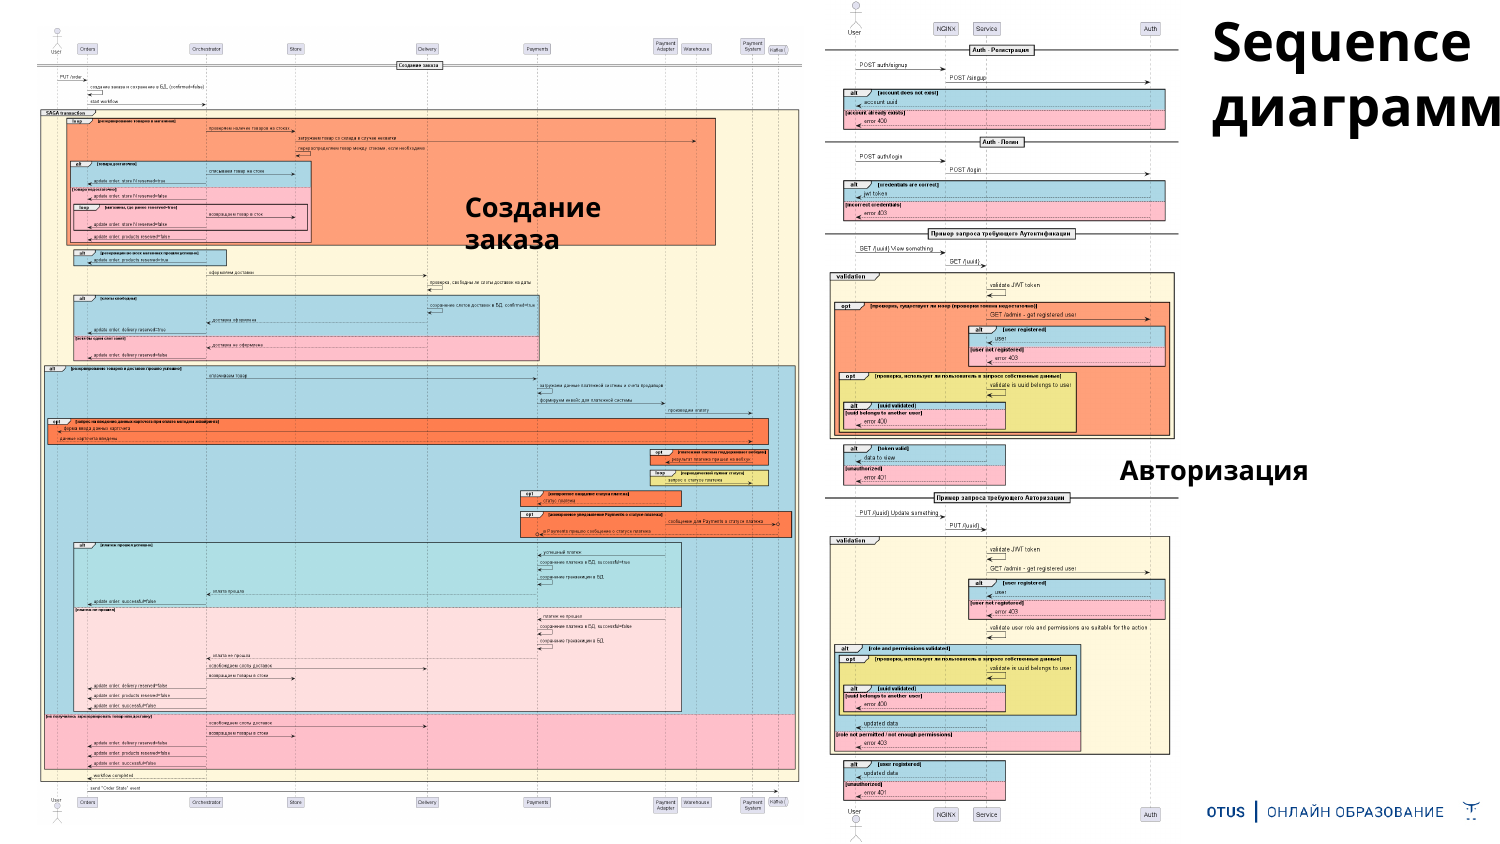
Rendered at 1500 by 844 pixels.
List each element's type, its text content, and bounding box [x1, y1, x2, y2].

text_box Sequence диаграммы [1197, 0, 1500, 75]
text_box Авторизация [1185, 445, 1425, 488]
picture [0, 0, 1500, 844]
